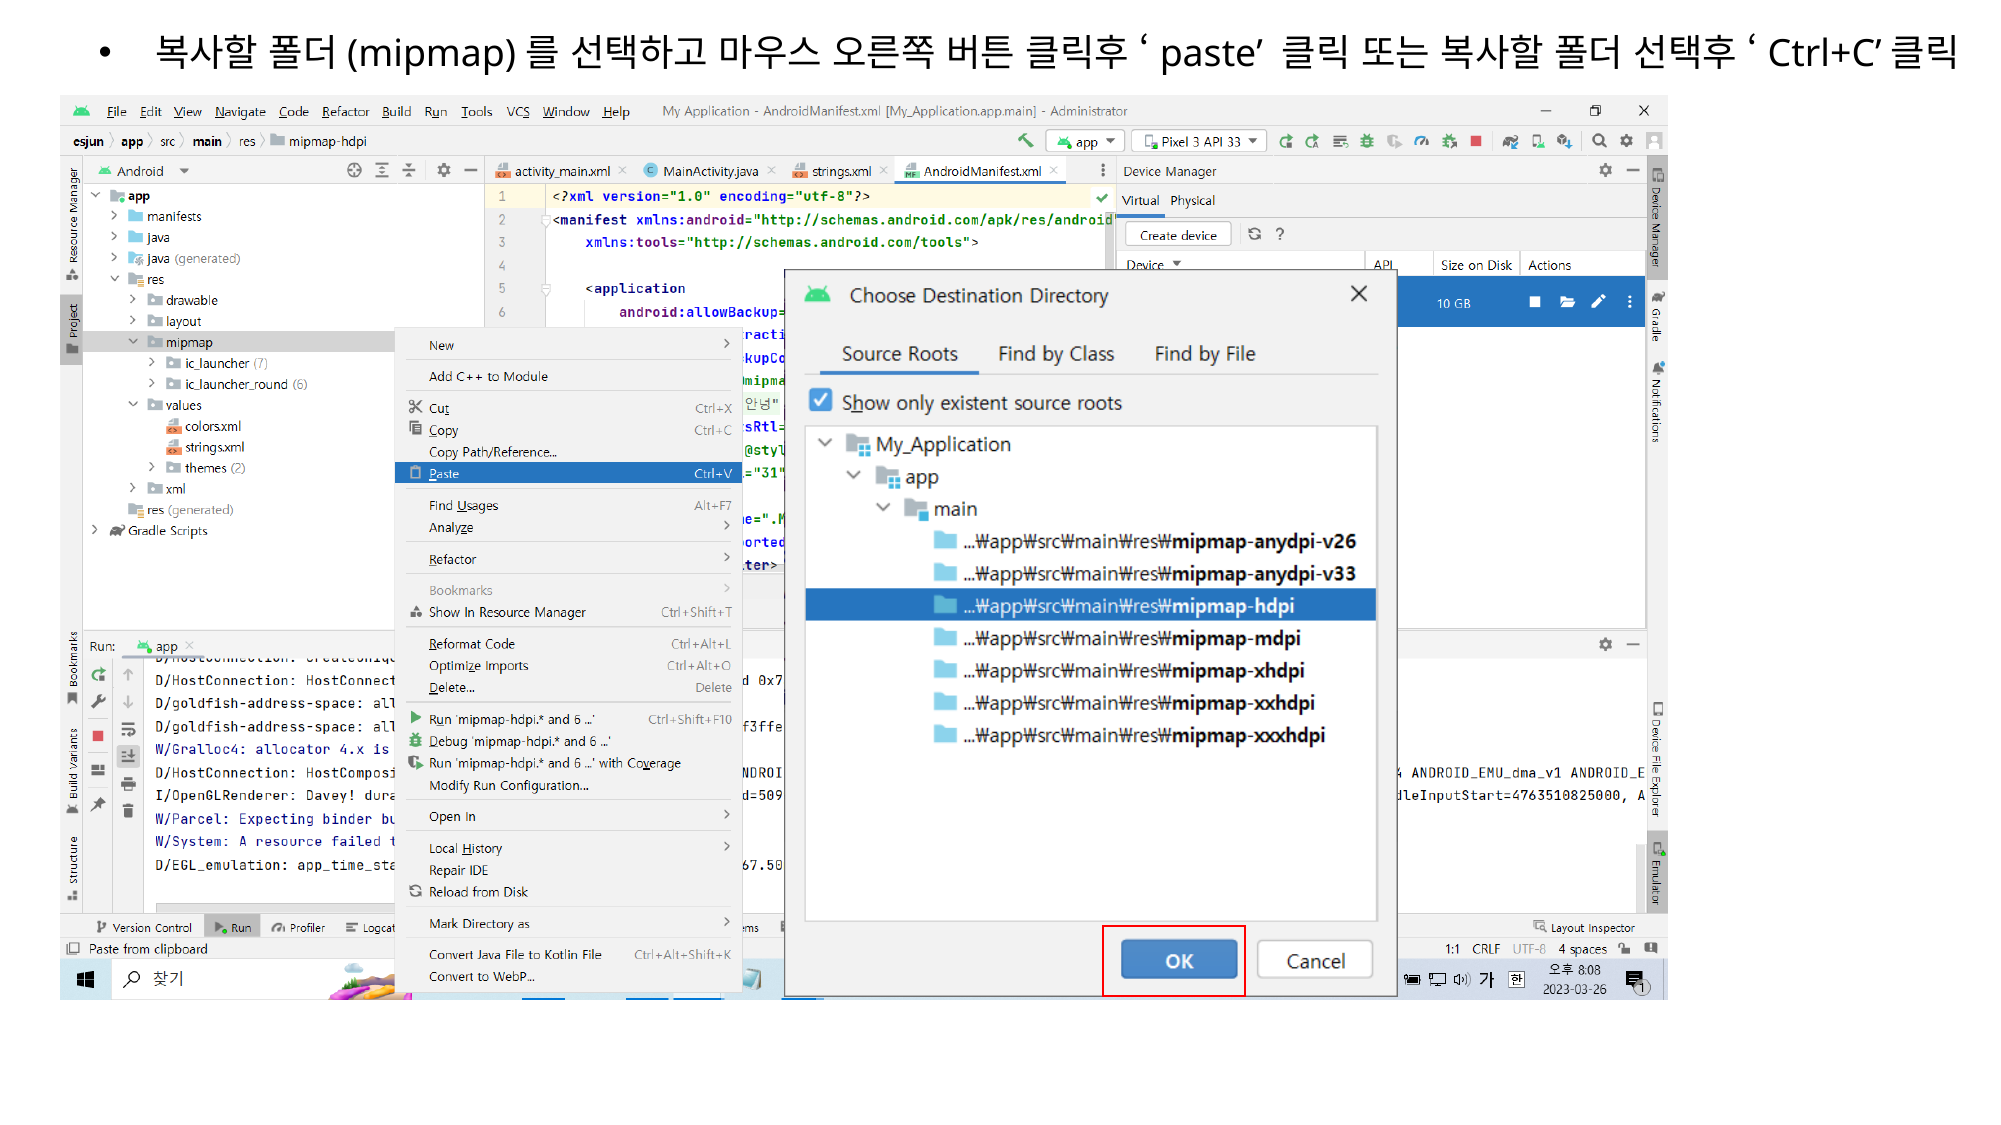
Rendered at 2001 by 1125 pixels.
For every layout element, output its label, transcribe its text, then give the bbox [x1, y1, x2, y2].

picture [59, 95, 1668, 1000]
text_box 복사할 폴더(mipmap)를 선택하고 마우스 오른쪽 버튼 클릭후 ‘paste’ 클릭 또는 복사할 폴더 선택후 ‘Ctrl+C’클릭 [8, 21, 1975, 82]
